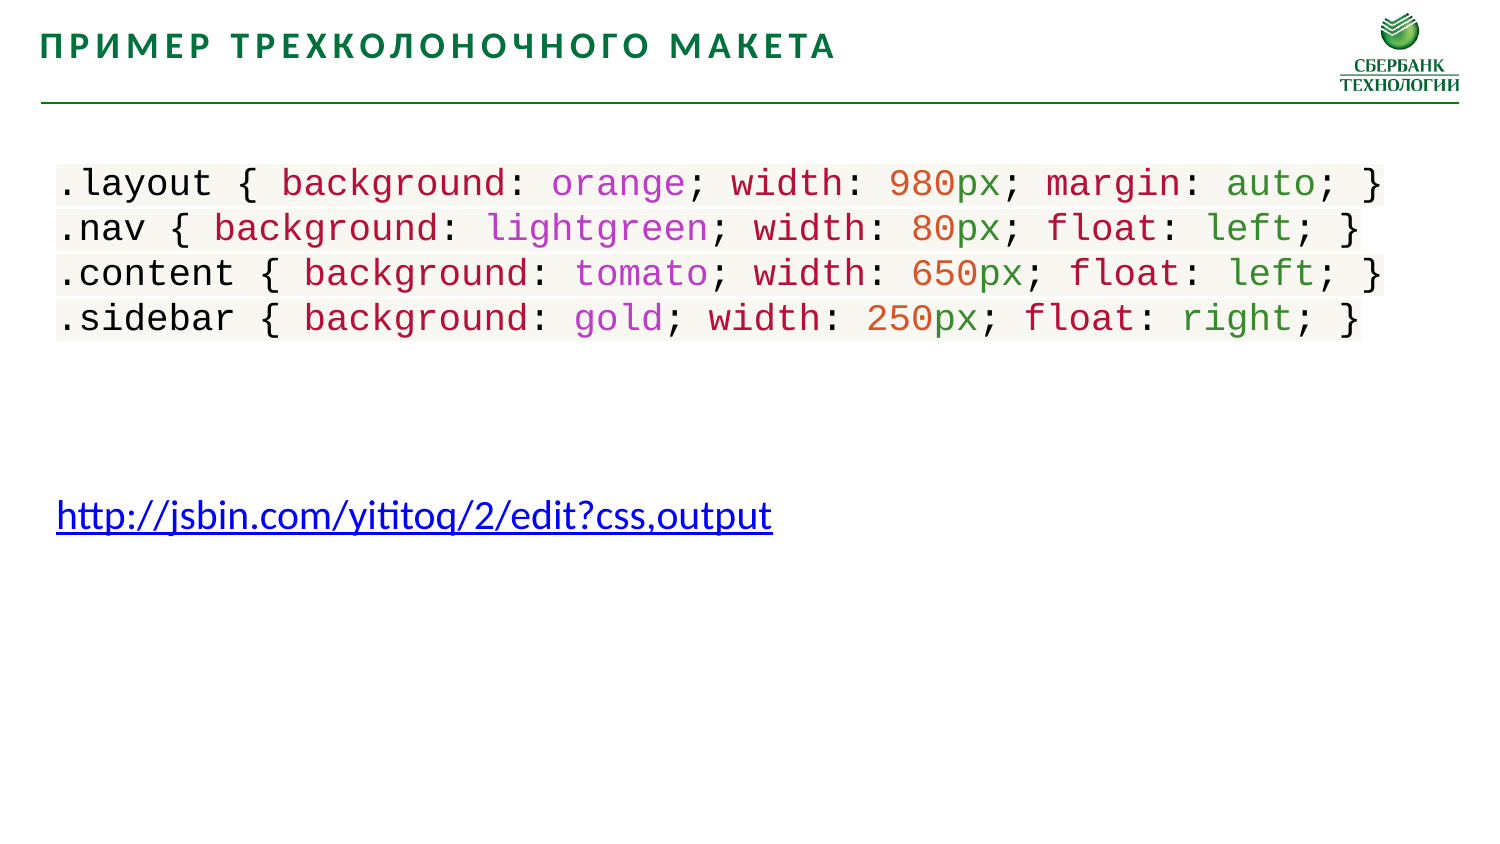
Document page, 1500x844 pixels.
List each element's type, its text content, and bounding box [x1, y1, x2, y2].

picture [1340, 13, 1459, 91]
list Пример трехколоночного макета [39, 13, 1115, 67]
text_box .layout { background: orange; width: 980px; margin: auto; } .nav { background: lightgreen; width: 80px; float: left; } .content { background: tomato; width: 650px; float: left; } .sidebar { background: gold; width: 250px; float: right; } http://jsbin.com/yititoq/2/edit?css,output [41, 150, 1459, 635]
